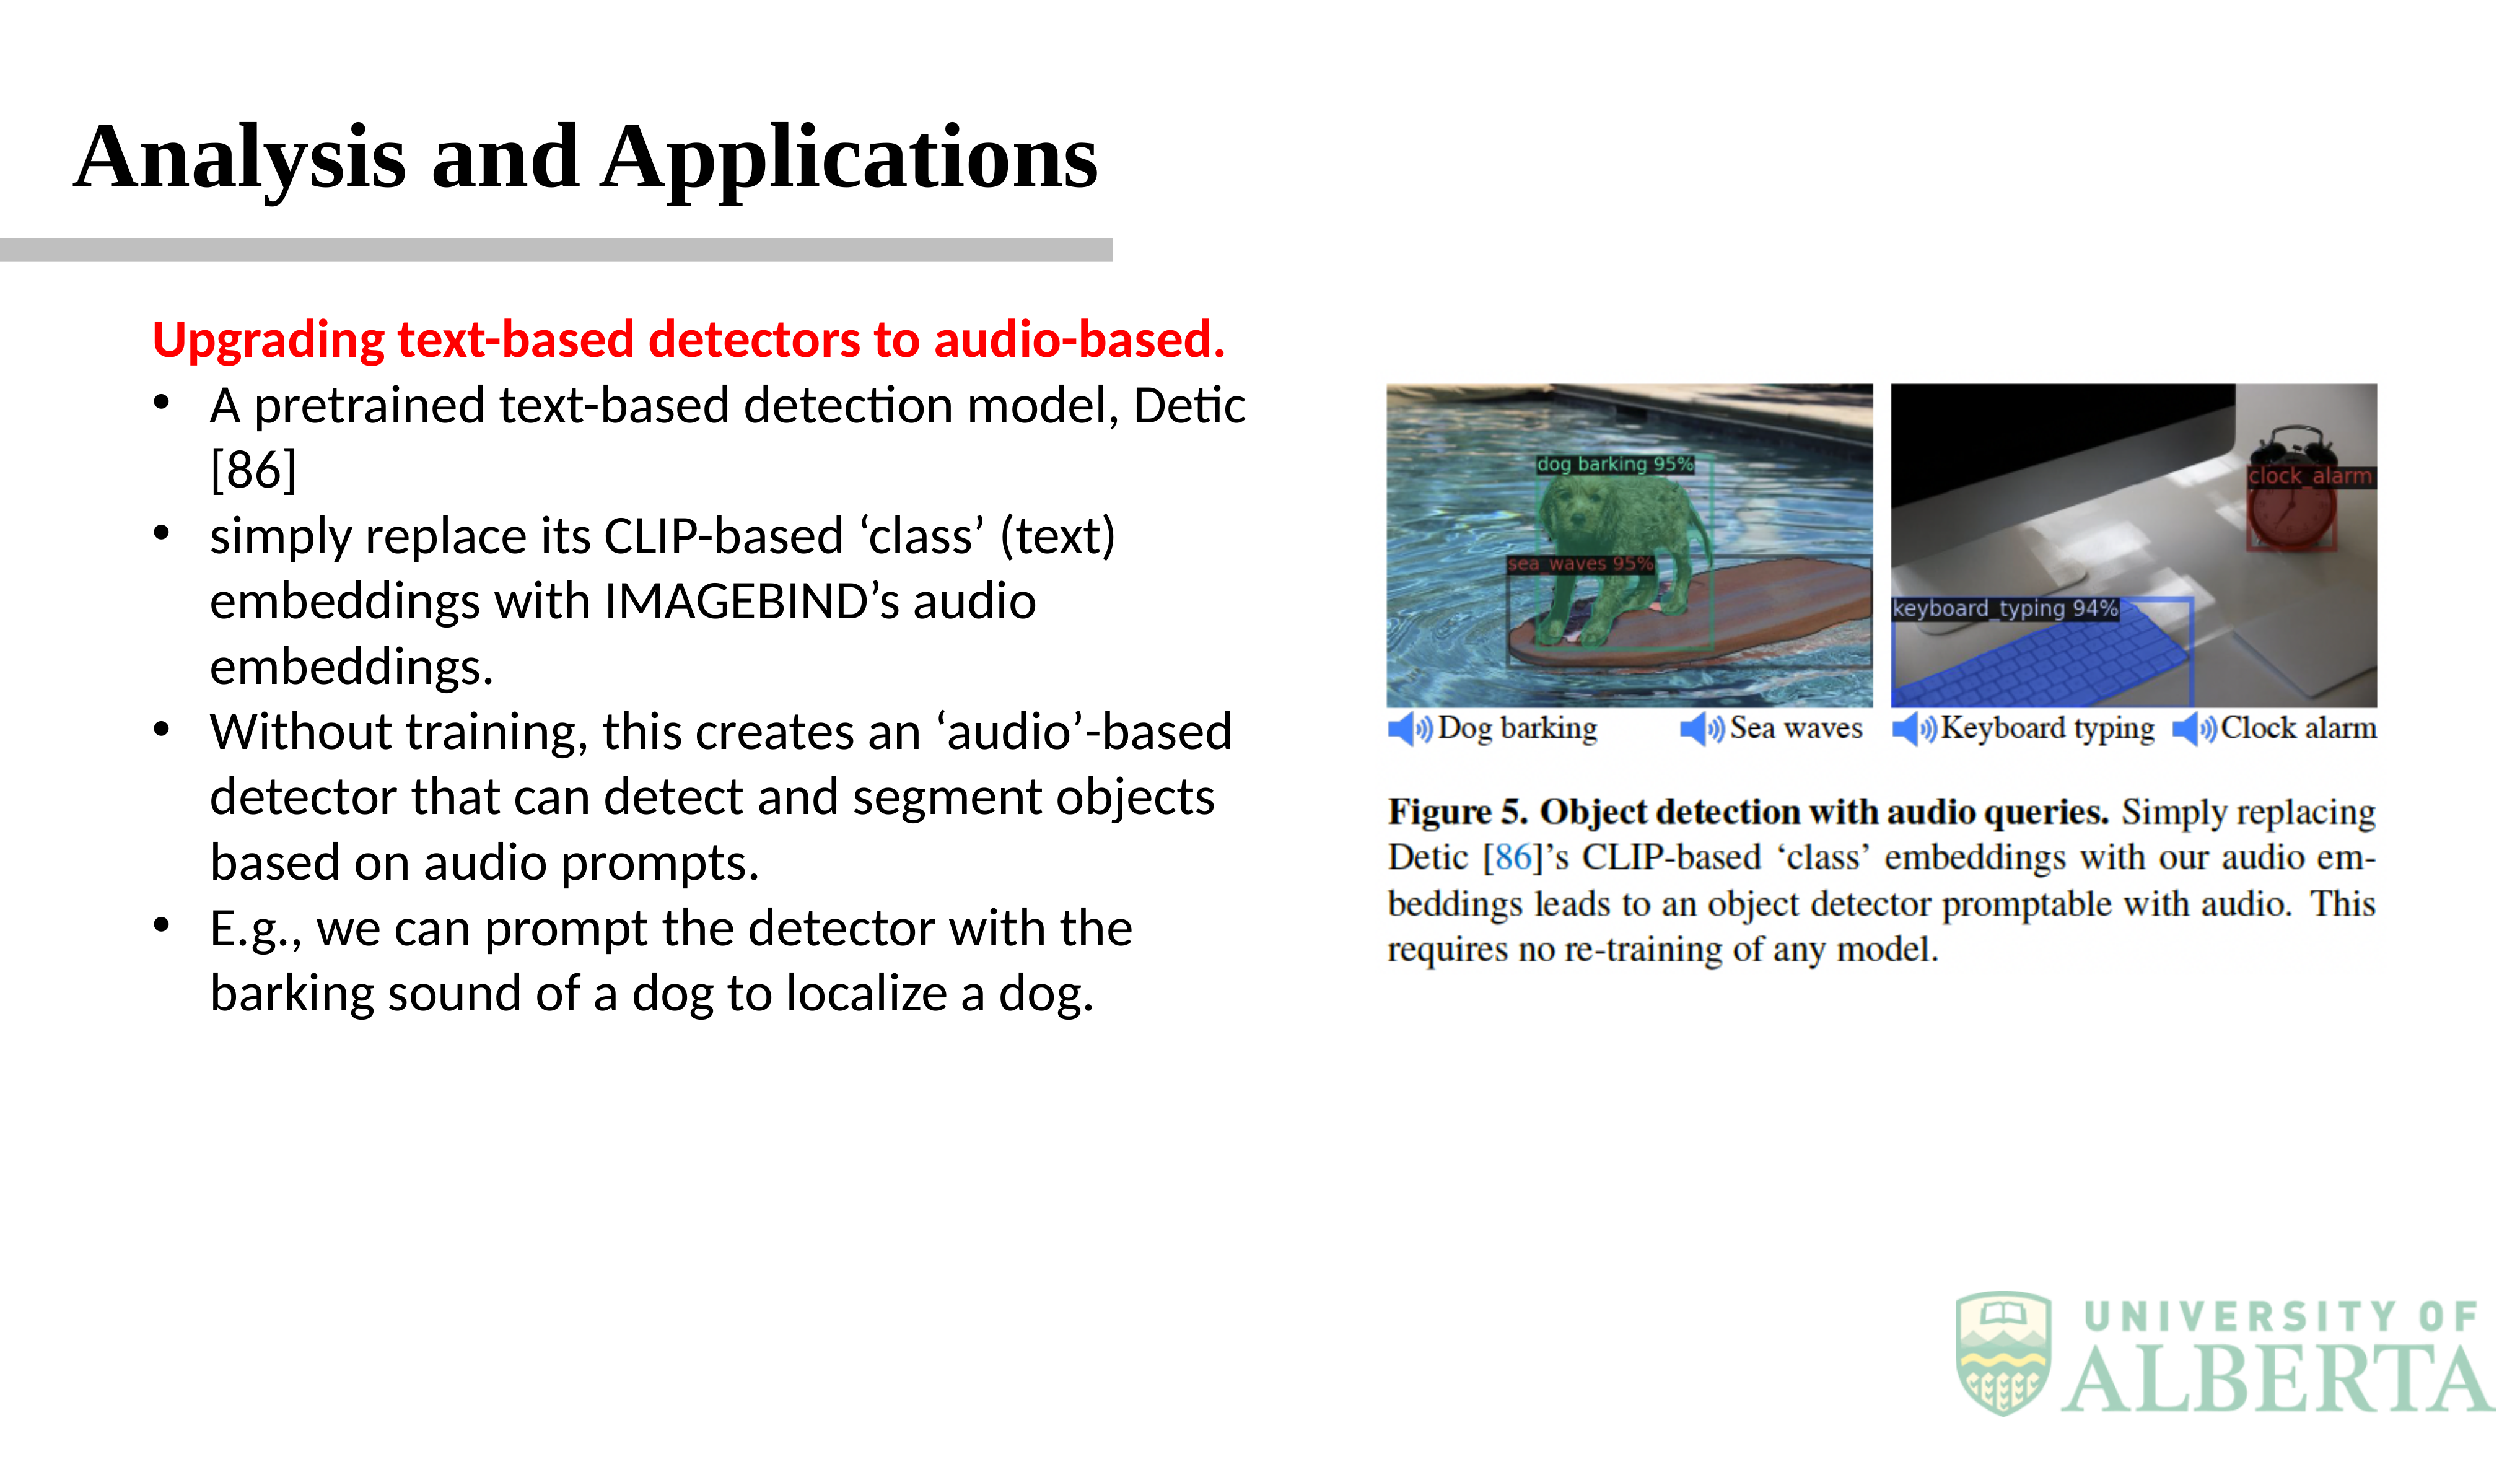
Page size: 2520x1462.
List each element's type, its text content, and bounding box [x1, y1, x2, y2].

text_box [0, 237, 1113, 263]
text_box Upgrading text-based detectors to audio-based. A pretrained text-based detection model, Detic [86] simply replace its CLIP-based ‘class’ (text) embeddings with IMAGEBIND’s audio embeddings. Without training, this creates an ‘audio’-based detector that can detect and segment objects based on audio prompts. E.g., we can prompt the detector with the barking sound of a dog to localize a dog. [142, 298, 1310, 1462]
picture [1375, 369, 2387, 975]
text_box Analysis and Applications [63, 22, 2520, 266]
